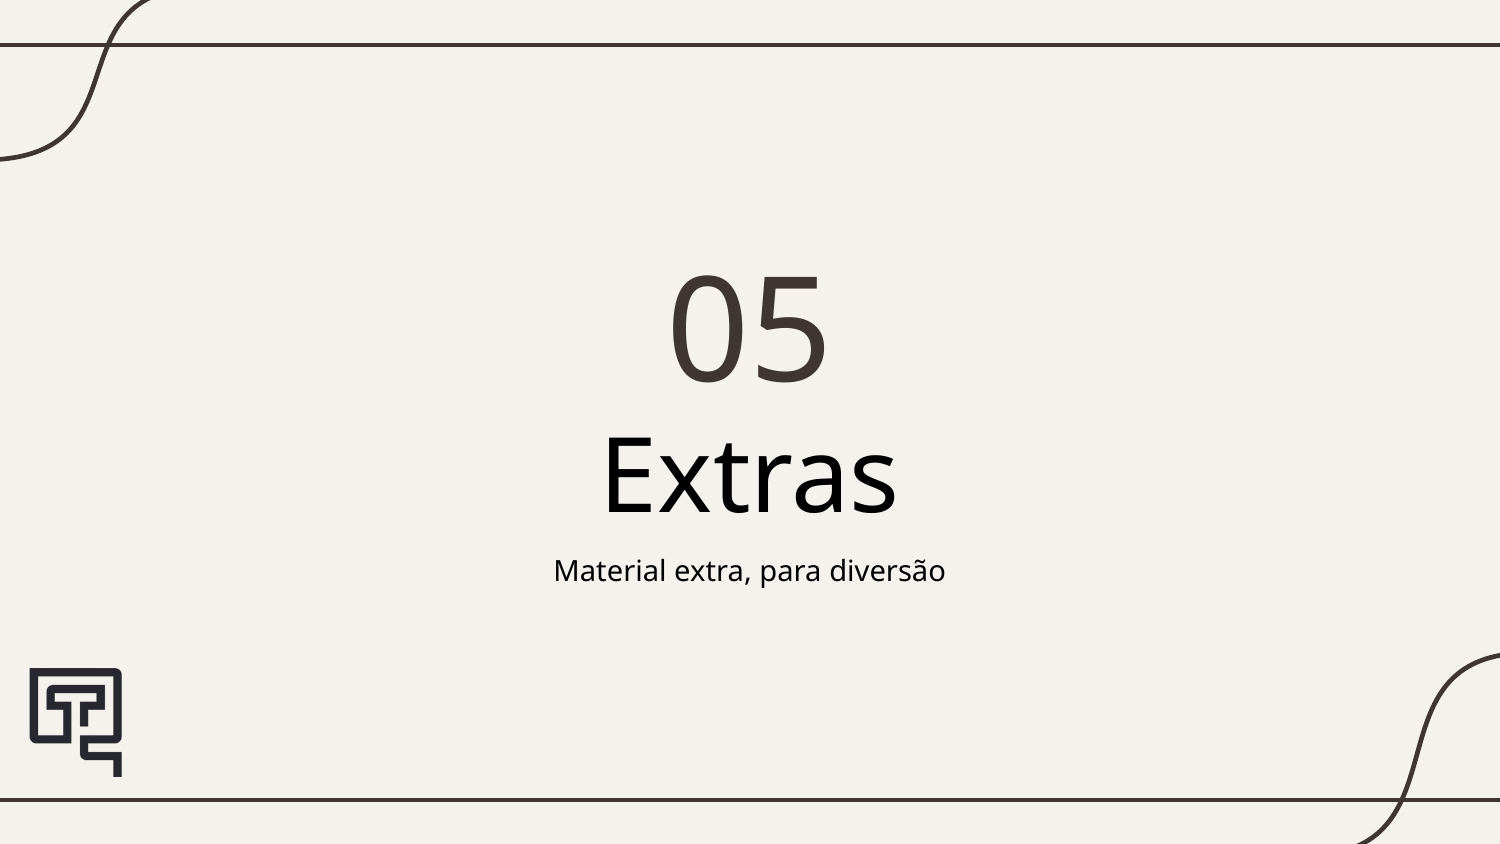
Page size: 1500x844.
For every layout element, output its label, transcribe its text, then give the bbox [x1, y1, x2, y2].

subtitle Material extra, para diversão [229, 537, 1271, 603]
picture [0, 647, 151, 799]
title 05 [614, 242, 886, 404]
title Extras [445, 417, 1055, 524]
